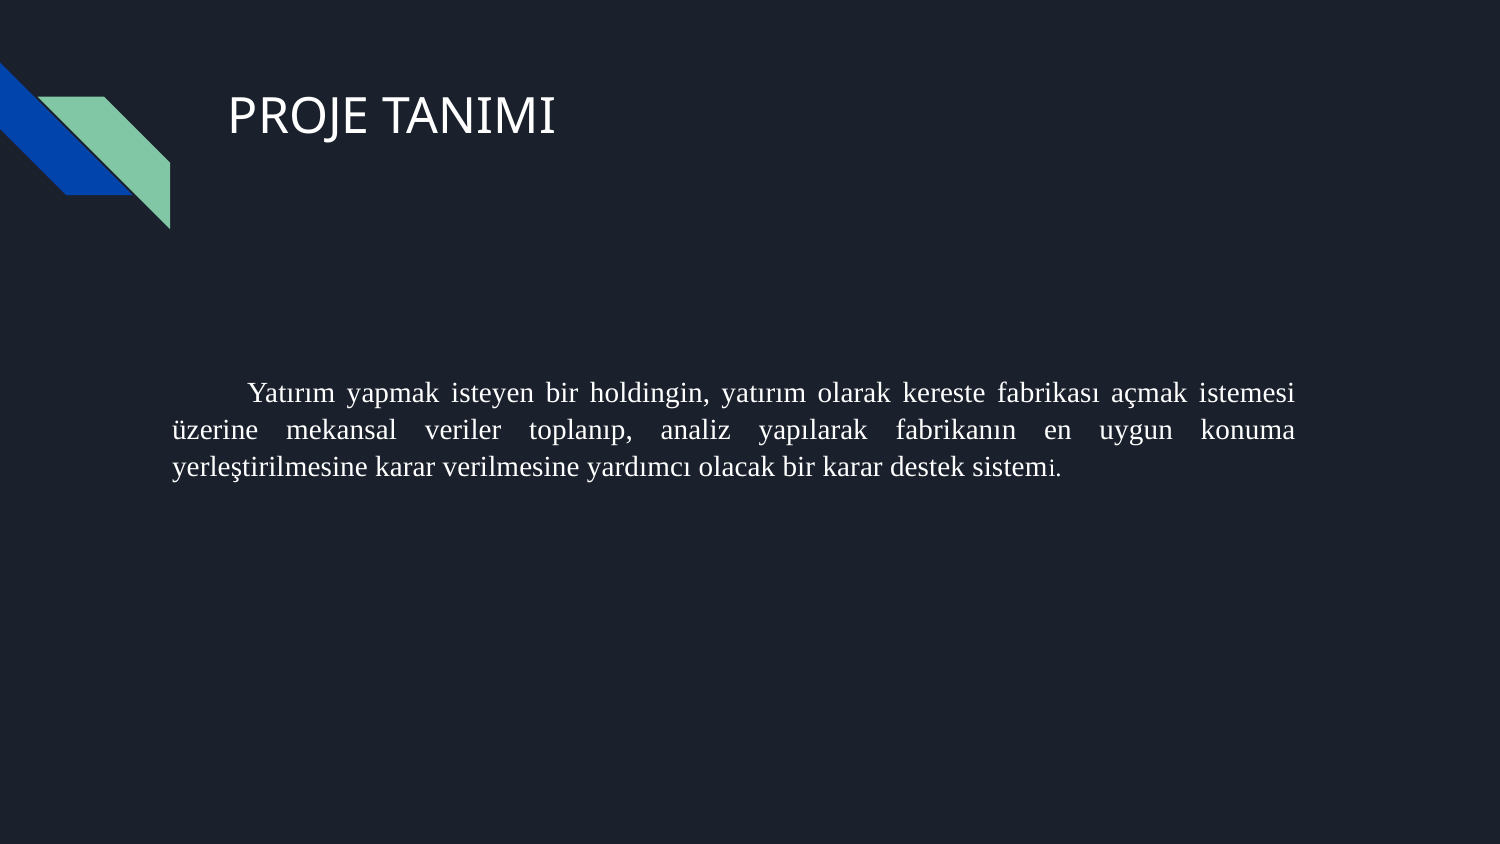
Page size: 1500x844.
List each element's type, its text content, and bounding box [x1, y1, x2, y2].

title PROJE TANIMI [212, 64, 1368, 215]
list Yatırım yapmak isteyen bir holdingin, yatırım olarak kereste fabrikası açmak istemesi üzerine mekansal veriler toplanıp, analiz yapılarak fabrikanın en uygun konuma yerleştirilmesine karar verilmesine yardımcı olacak bir karar destek sistemi. [157, 356, 1312, 585]
